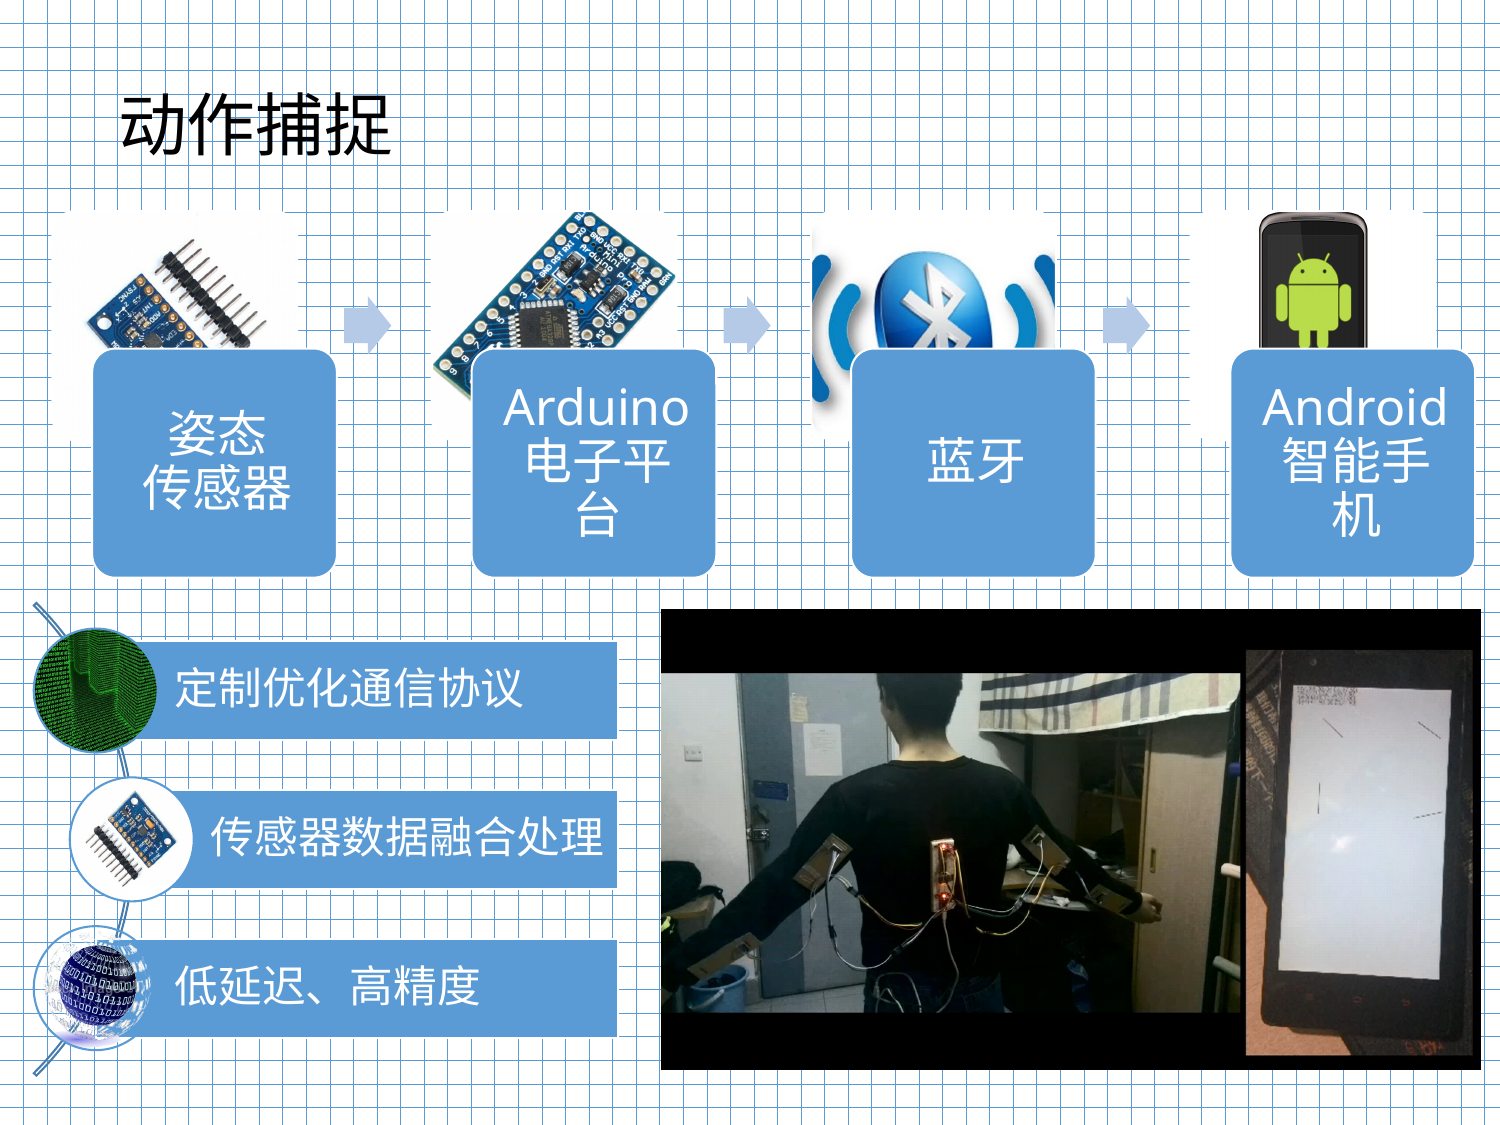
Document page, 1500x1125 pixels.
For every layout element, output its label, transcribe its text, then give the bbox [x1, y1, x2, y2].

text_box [26, 591, 625, 1088]
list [52, 211, 1476, 578]
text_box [660, 608, 1482, 1071]
title 动作捕捉 [103, 59, 1397, 198]
